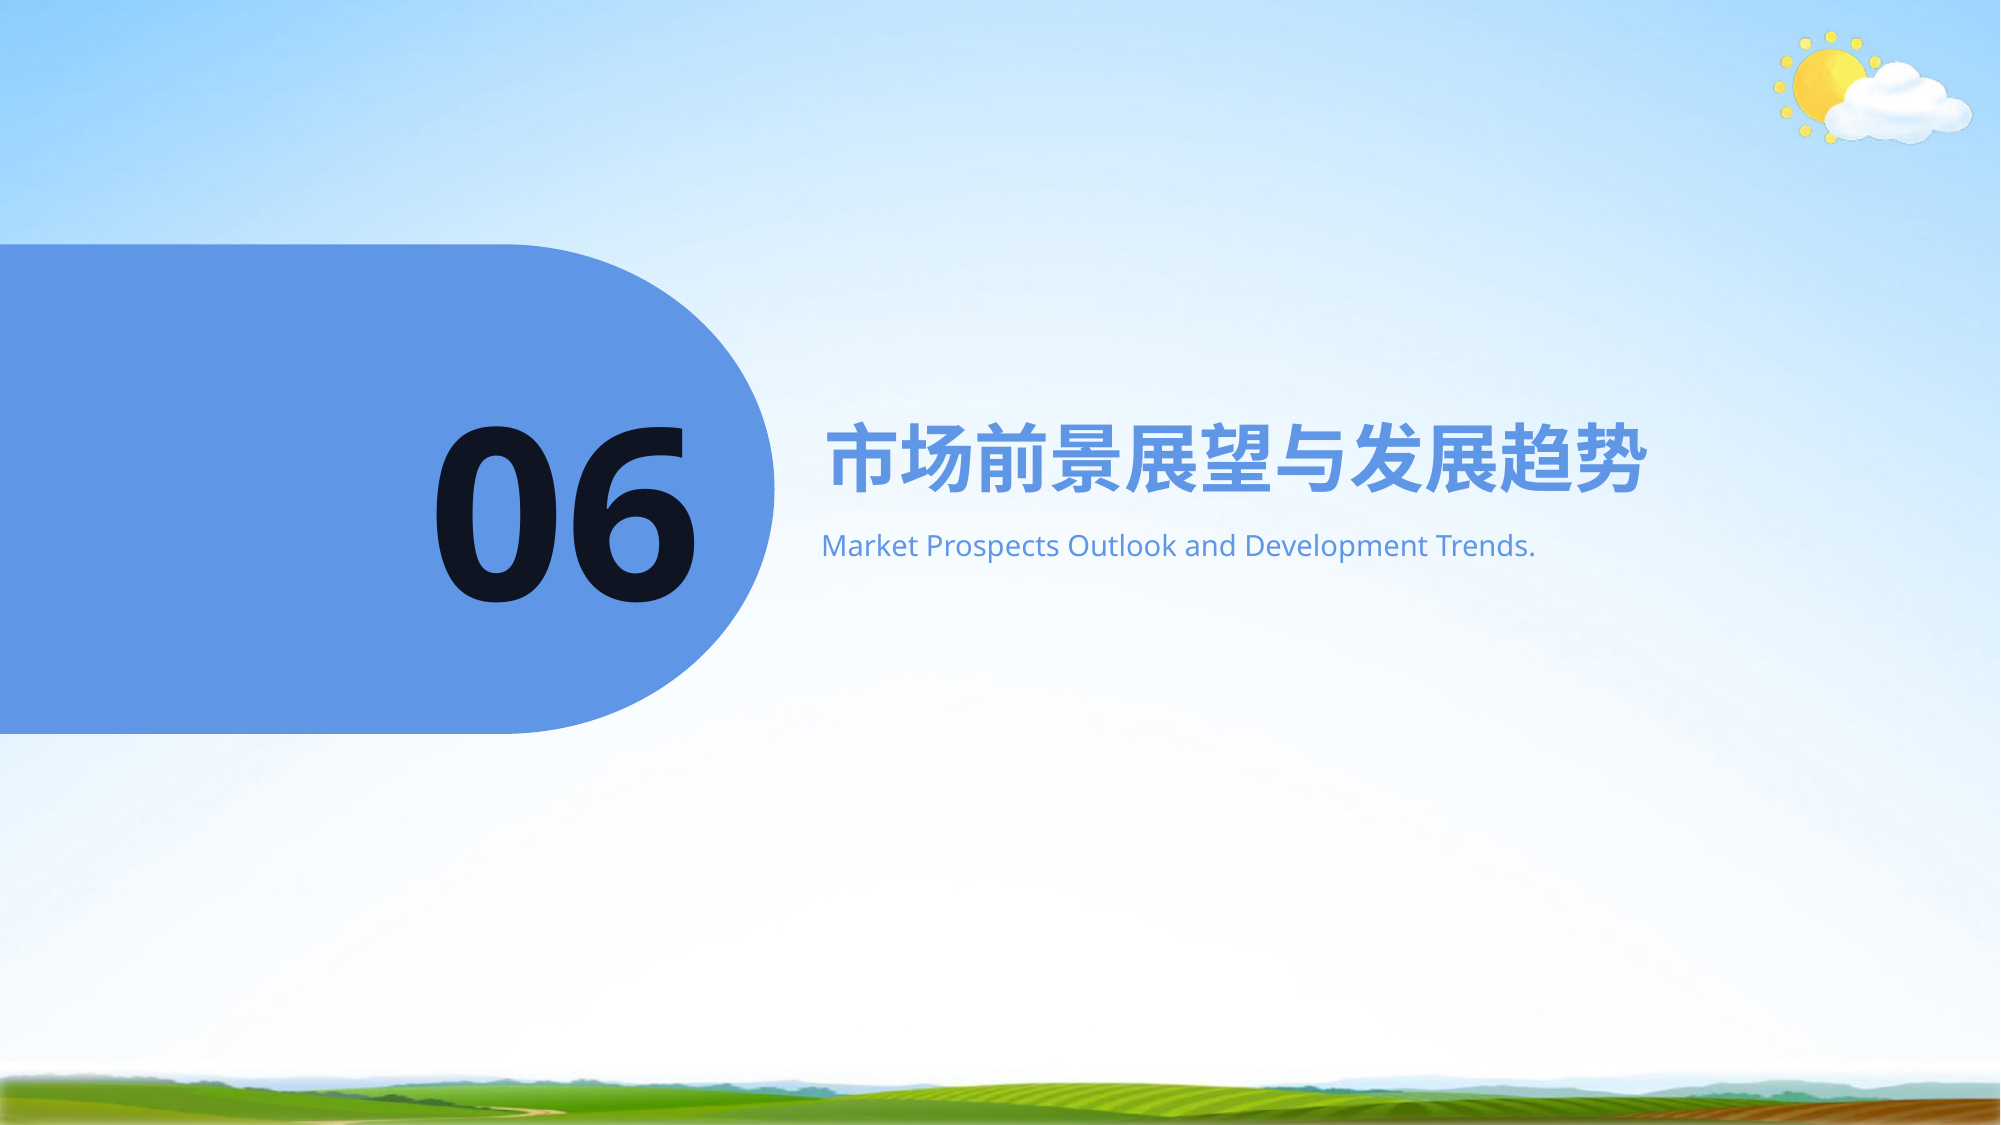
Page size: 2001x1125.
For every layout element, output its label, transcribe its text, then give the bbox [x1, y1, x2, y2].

text_box 市场前景展望与发展趋势 [809, 397, 1840, 515]
picture [0, 0, 2001, 1125]
text_box [0, 243, 731, 735]
text_box 06 [414, 353, 775, 660]
text_box Market Prospects Outlook and Development Trends. [809, 515, 1840, 575]
